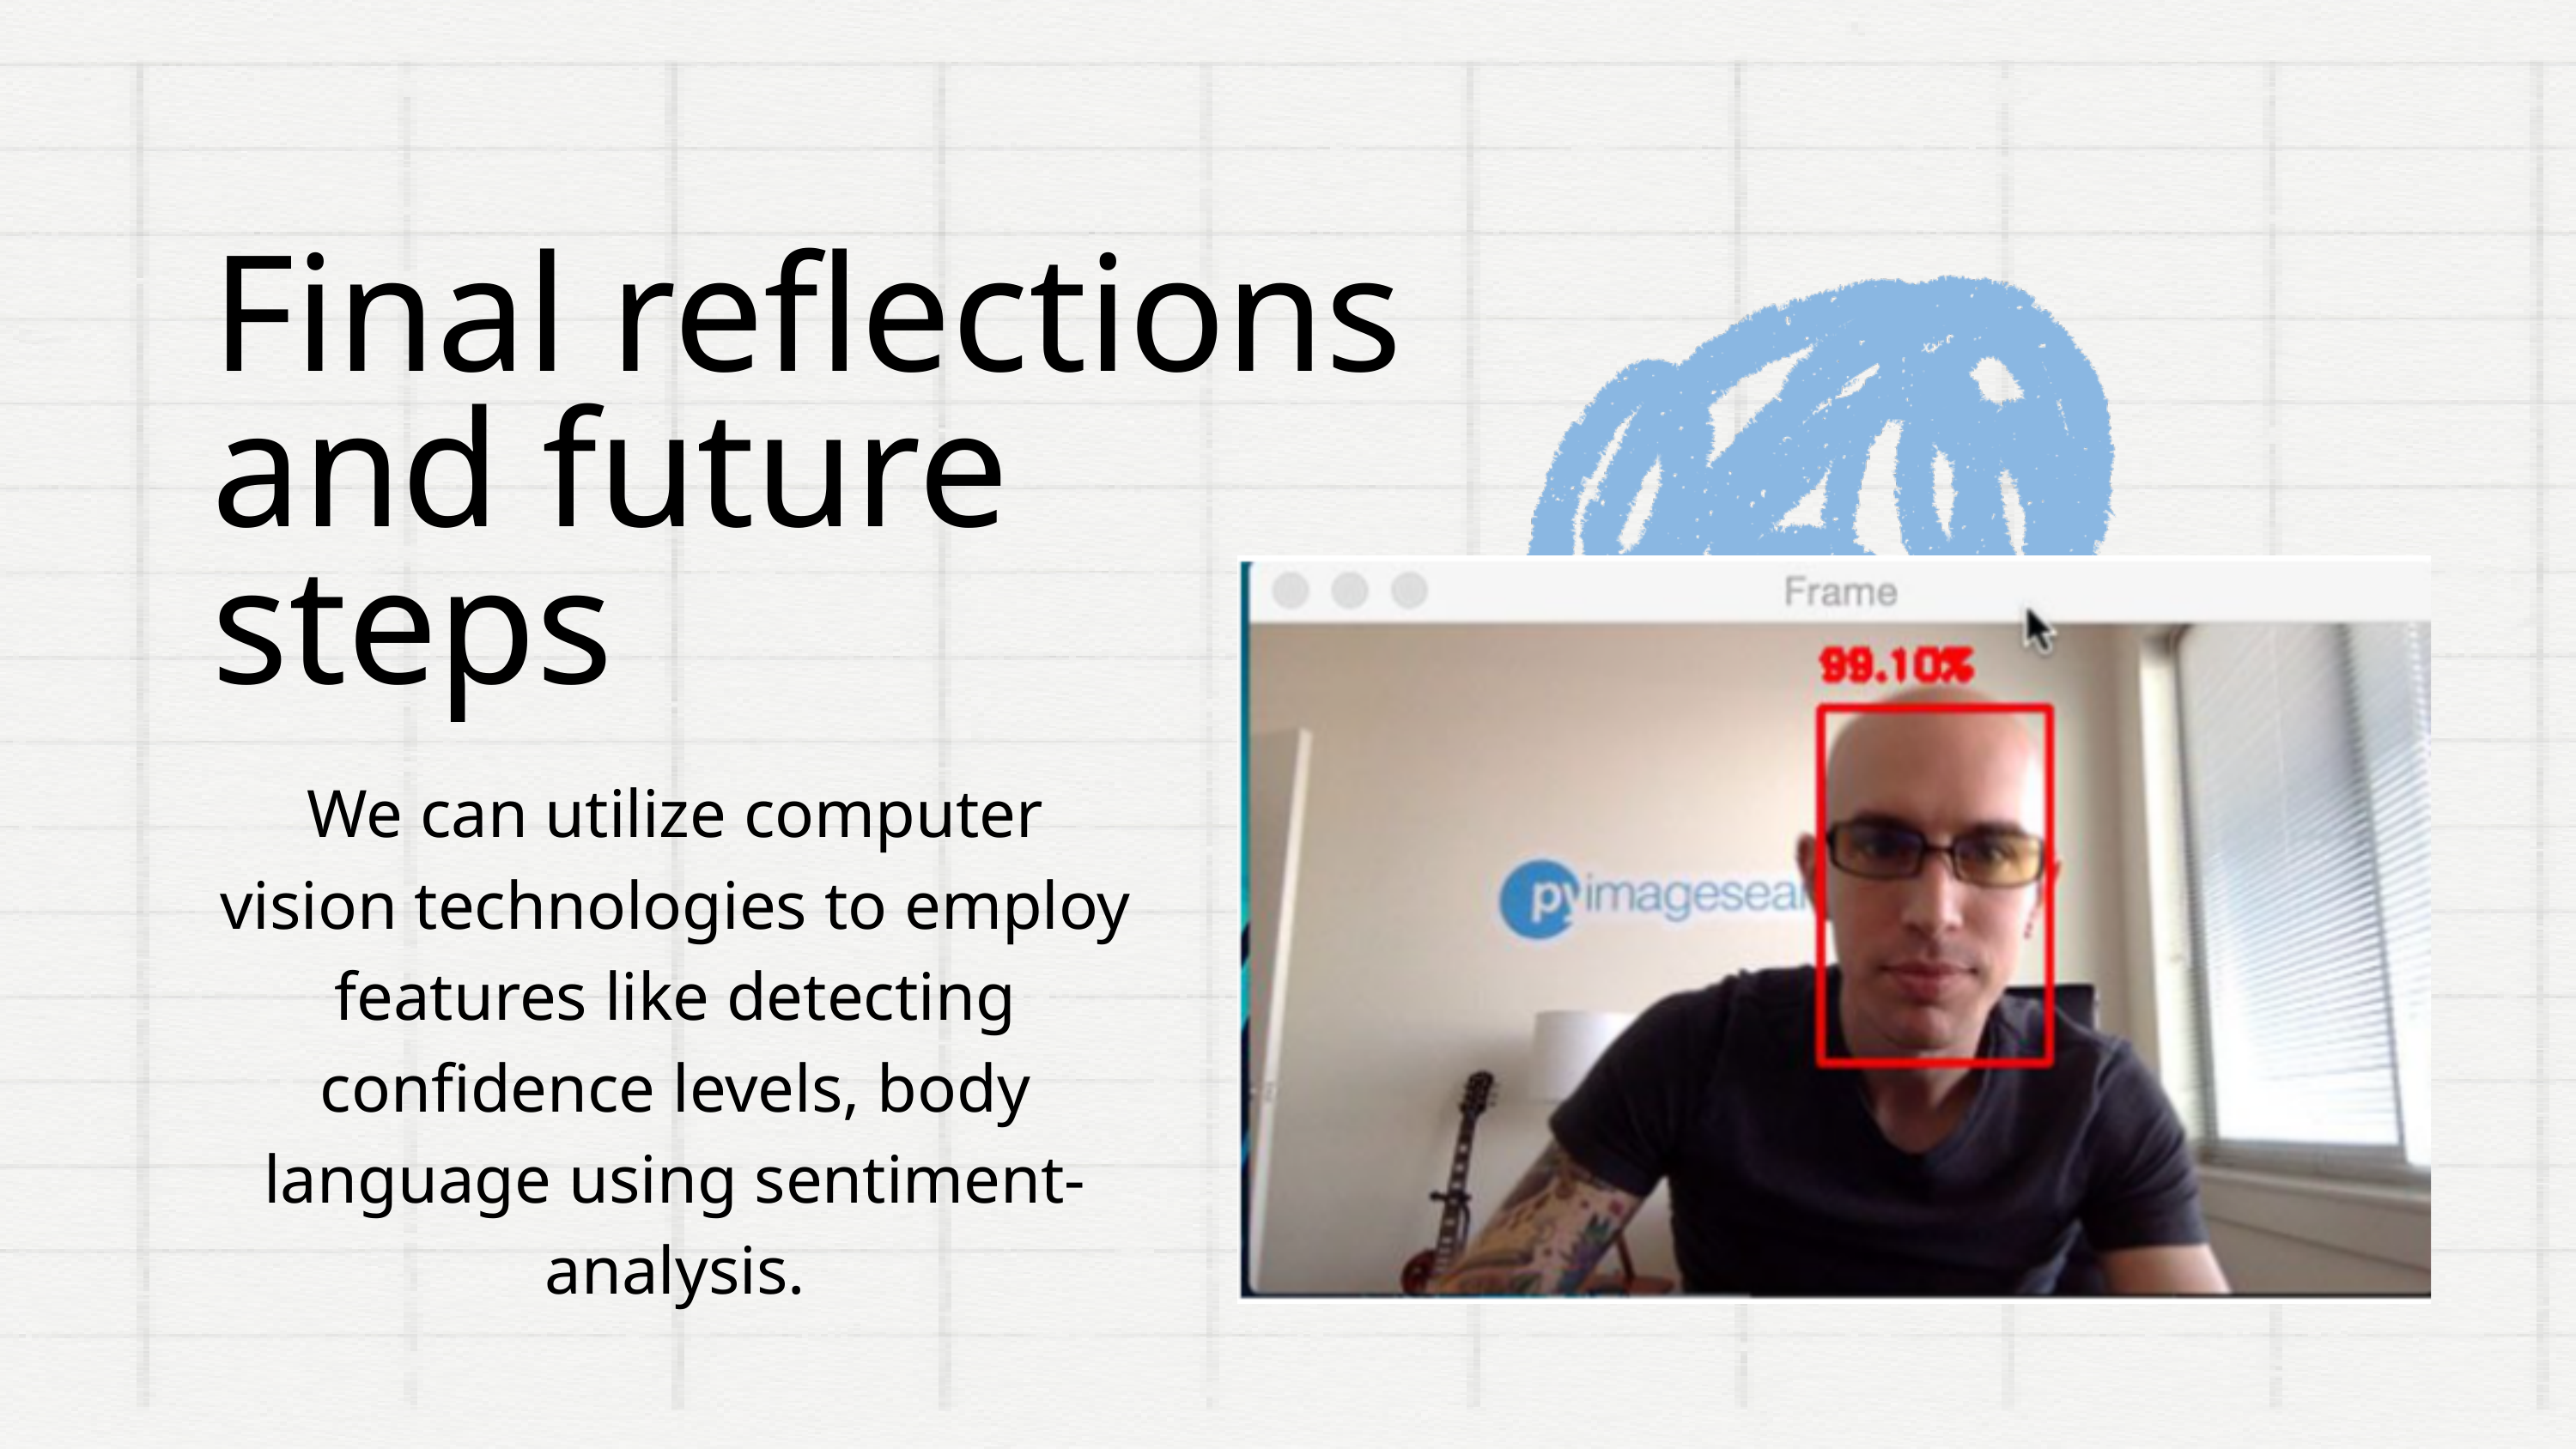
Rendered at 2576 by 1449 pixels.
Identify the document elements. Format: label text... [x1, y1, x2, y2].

text_box [0, 0, 2576, 1449]
text_box [1237, 555, 2432, 1304]
text_box We can utilize computer vision technologies to employ features like detecting confidence levels, body language using sentiment-analysis. [211, 759, 1139, 1307]
text_box [1523, 274, 2117, 555]
text_box Final reflections and future steps [211, 246, 1445, 716]
